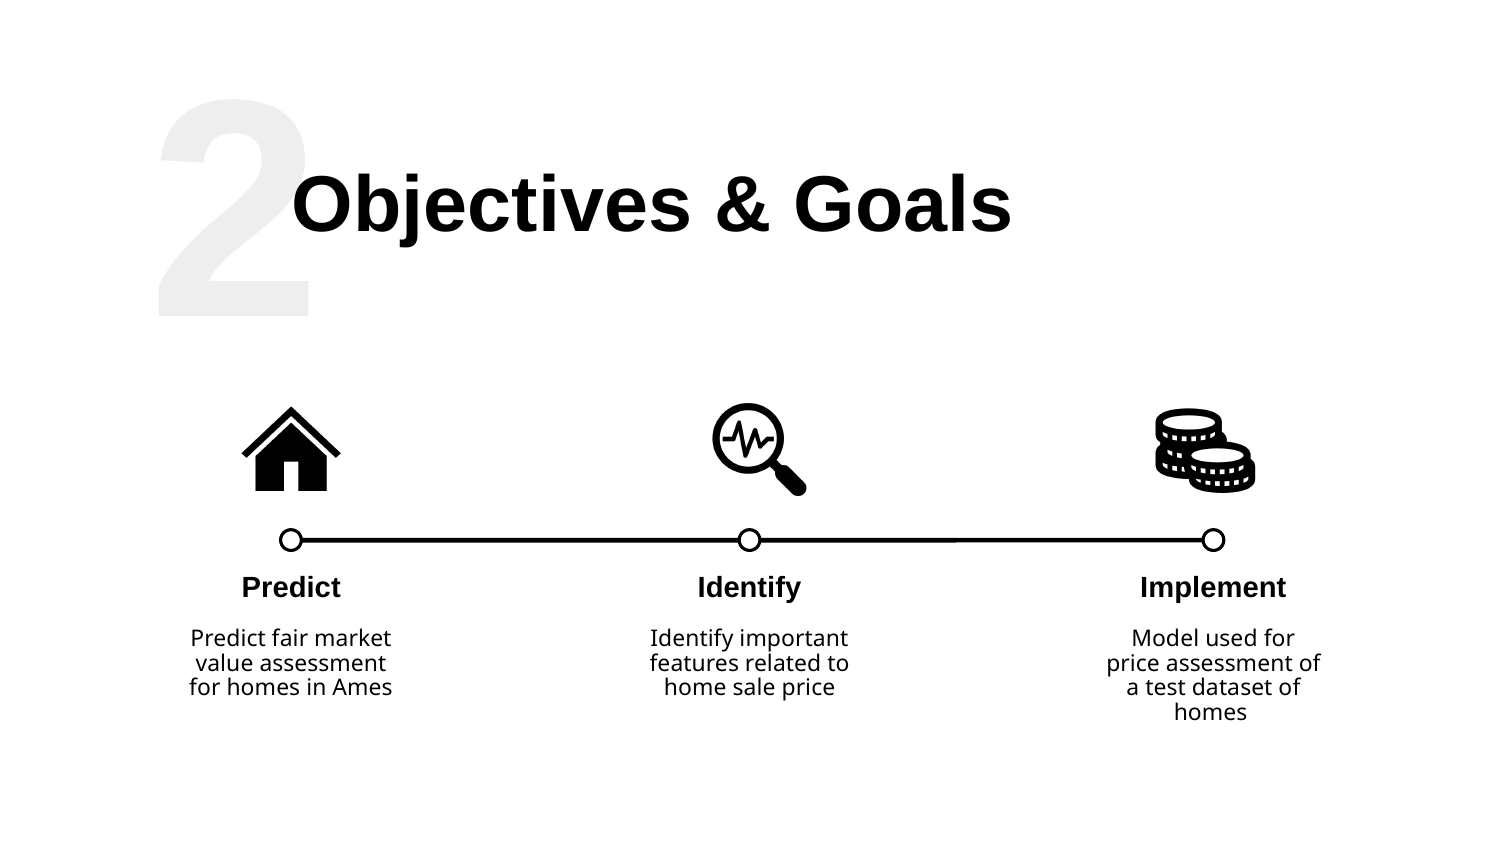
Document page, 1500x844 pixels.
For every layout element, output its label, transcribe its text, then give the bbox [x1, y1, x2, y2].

picture [1146, 394, 1260, 508]
text_box Predict fair market value assessment for homes in Ames [169, 621, 414, 696]
text_box [280, 529, 302, 551]
picture [703, 392, 817, 506]
text_box Model used for price assessment of a test dataset of homes [1091, 621, 1336, 745]
text_box Predict [132, 563, 451, 609]
text_box Objectives & Goals [280, 147, 1124, 254]
text_box Implement [1054, 563, 1373, 609]
picture [234, 391, 348, 505]
text_box Identify important features related to home sale price [627, 621, 872, 769]
text_box [739, 529, 760, 539]
text_box [1203, 529, 1224, 551]
text_box 2 [137, 0, 698, 389]
text_box Identify [590, 563, 909, 609]
